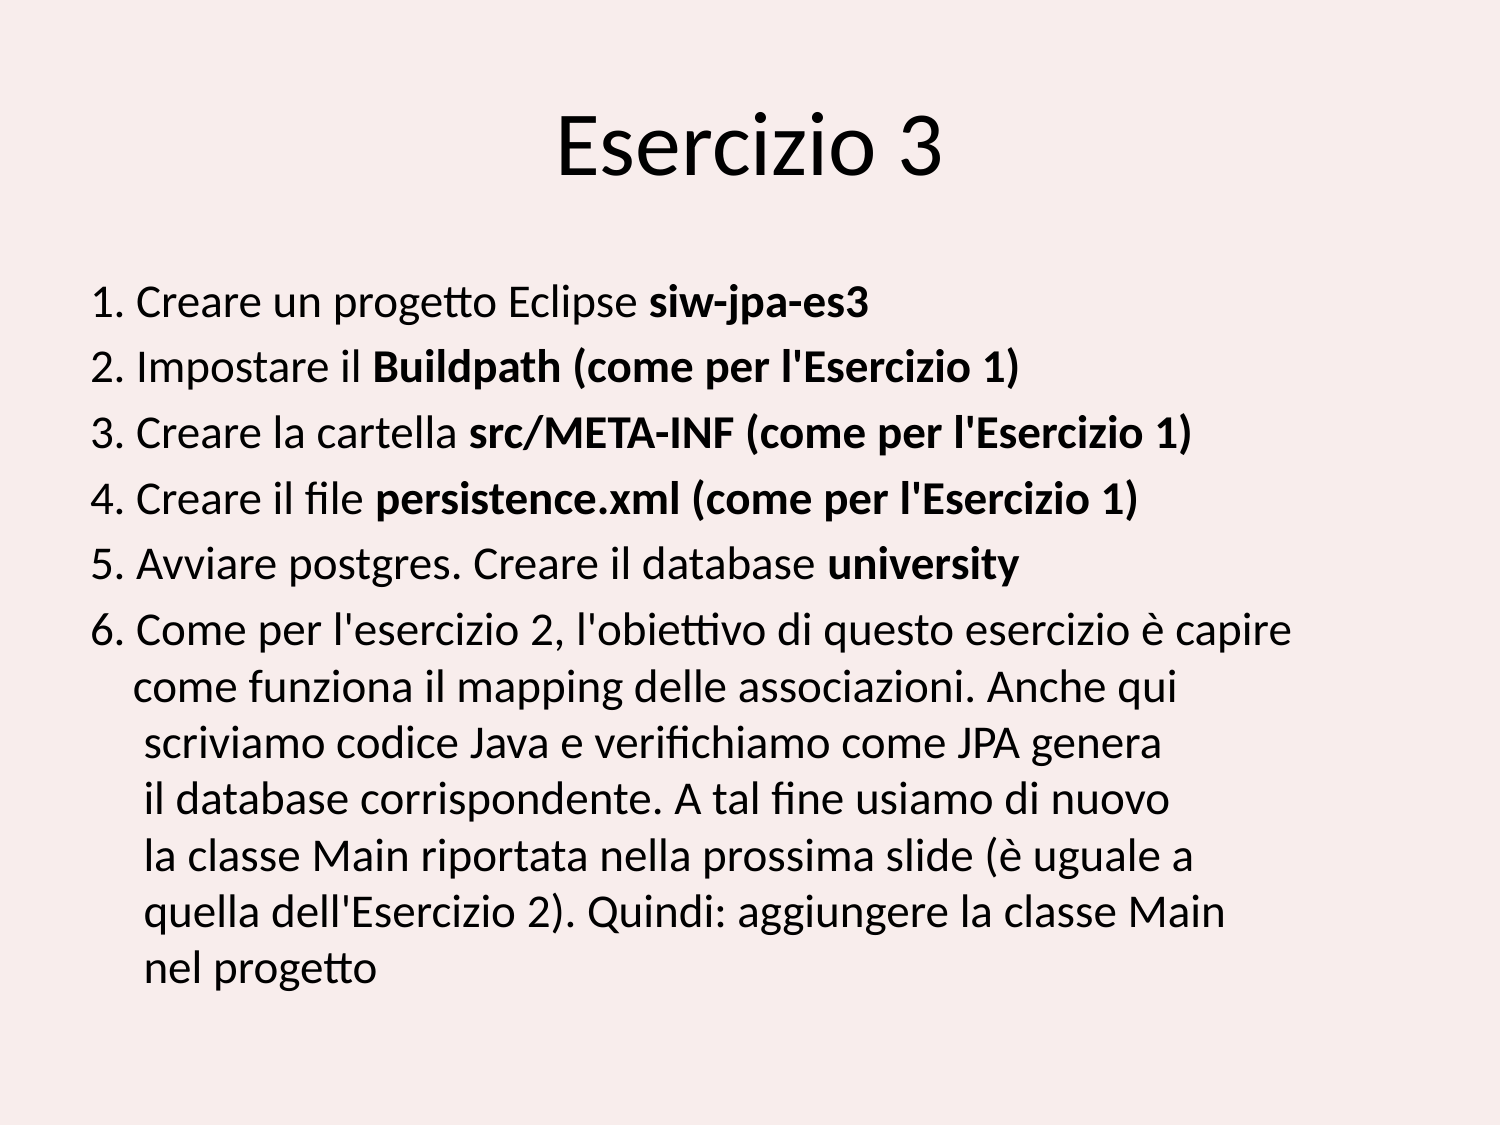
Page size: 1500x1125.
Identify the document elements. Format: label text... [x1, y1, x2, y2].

list 1. Creare un progetto Eclipse siw-jpa-es3 2. Impostare il Buildpath (come per l'Esercizio 1) 3. Creare la cartella src/META-INF (come per l'Esercizio 1) 4. Creare il file persistence.xml (come per l'Esercizio 1) 5. Avviare postgres. Creare il database university 6. Come per l'esercizio 2, l'obiettivo di questo esercizio è capire come funziona il mapping delle associazioni. Anche qui scriviamo codice Java e verifichiamo come JPA genera il database corrispondente. A tal fine usiamo di nuovo la classe Main riportata nella prossima slide (è uguale a quella dell'Esercizio 2). Quindi: aggiungere la classe Main nel progetto [75, 262, 1425, 1005]
title Esercizio 3 [75, 45, 1425, 233]
